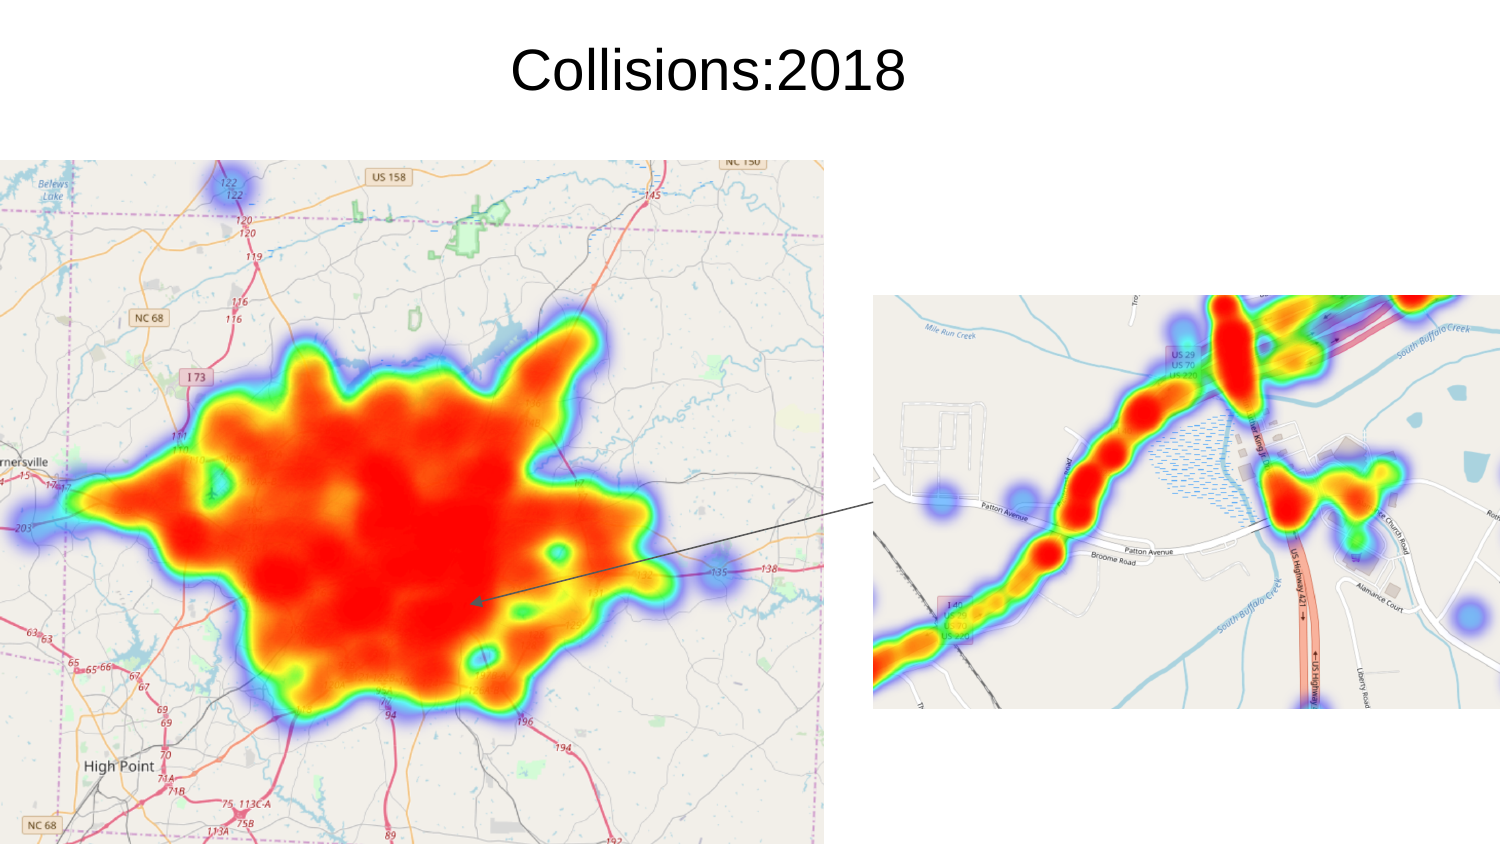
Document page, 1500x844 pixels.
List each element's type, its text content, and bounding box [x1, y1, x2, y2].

picture [872, 295, 1500, 709]
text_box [469, 501, 874, 605]
title Collisions:2018 [45, 16, 1444, 111]
picture [0, 160, 824, 844]
